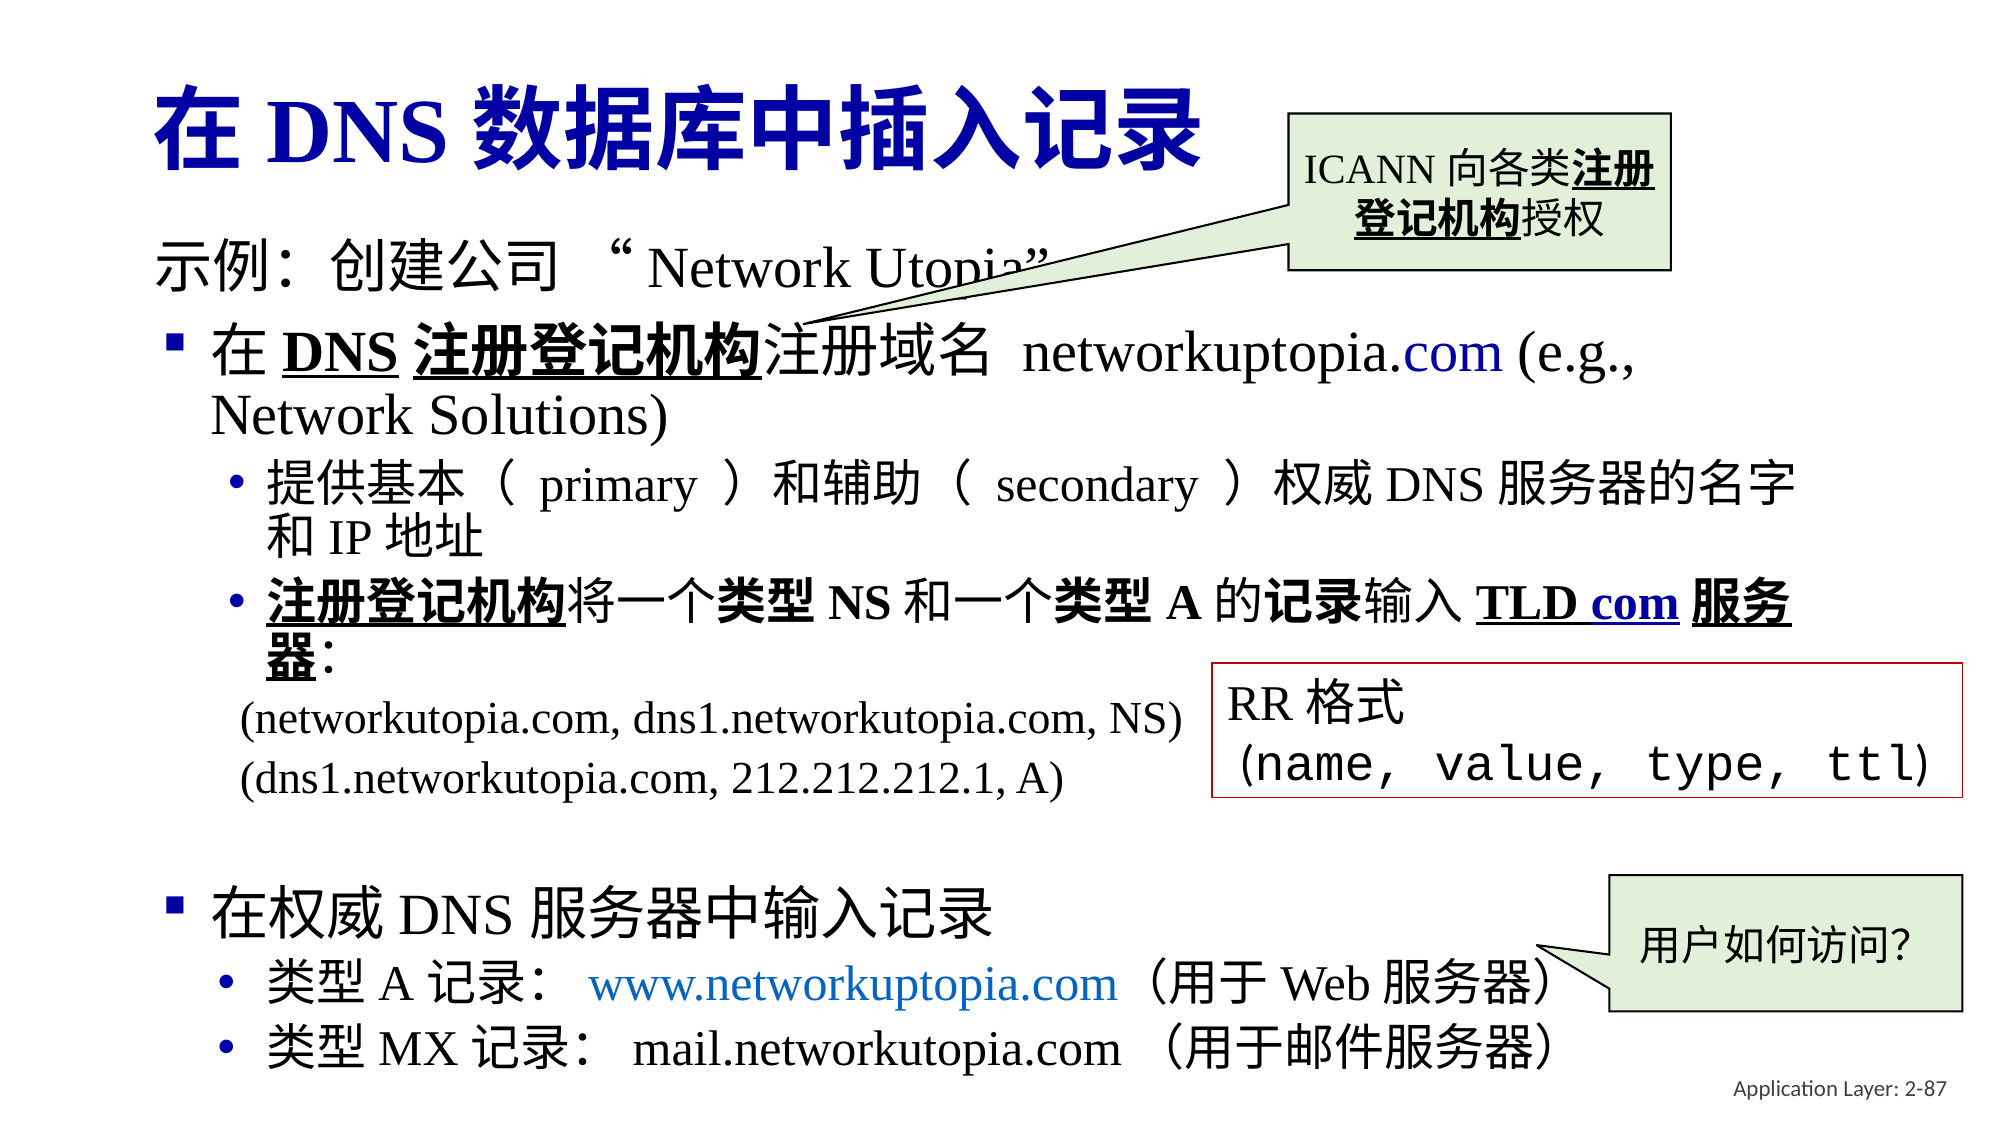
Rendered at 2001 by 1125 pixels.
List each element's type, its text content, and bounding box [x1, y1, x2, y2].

title 在DNS数据库中插入记录 [137, 59, 1863, 207]
text_box 用户如何访问？ [1535, 874, 1964, 1013]
slide_number Application Layer: 2-87 [1512, 1056, 1963, 1117]
text_box 示例：创建公司 “Network Utopia” 在DNS注册登记机构注册域名 networkuptopia.com (e.g., Network Solutions) 提供基本（ primary ）和辅助（ secondary ）权威DNS服务器的名字和IP地址 注册登记机构将一个类型NS和一个类型A的记录输入TLD com服务器： (networkutopia.com, dns1.networkutopia.com, NS) (dns1.networkutopia.com, 212.212.212.1, A) 在权威DNS服务器中输入记录 类型A记录：www.networkuptopia.com（用于Web服务器） 类型MX记录：mail.networkutopia.com（用于邮件服务器） [137, 230, 1820, 993]
text_box ICANN向各类注册登记机构授权 [802, 112, 1672, 326]
text_box RR格式 (name, value, type, ttl) [1212, 662, 1963, 798]
